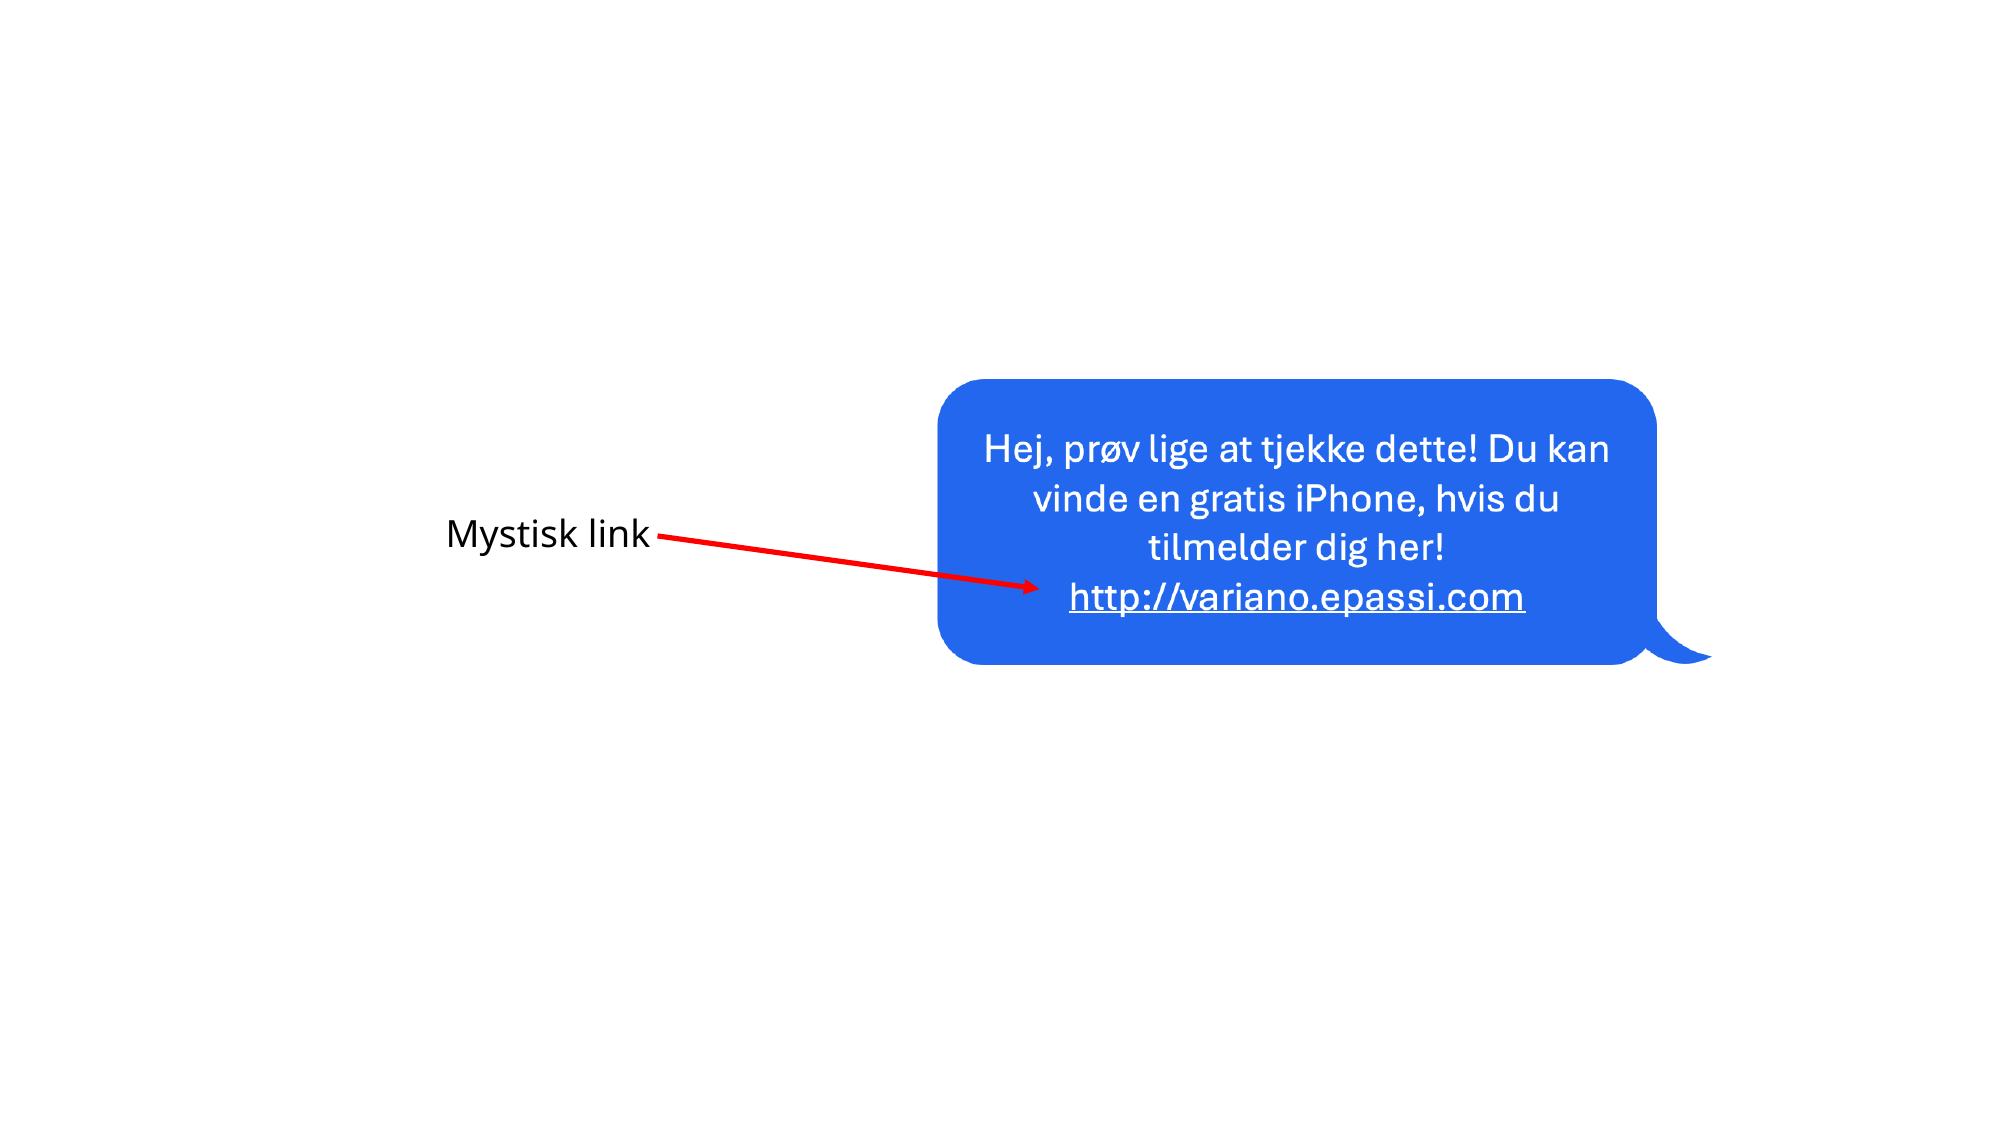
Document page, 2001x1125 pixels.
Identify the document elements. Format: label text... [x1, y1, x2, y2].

text_box Mystisk link [430, 502, 666, 563]
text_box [656, 535, 1041, 590]
picture [916, 355, 1733, 708]
